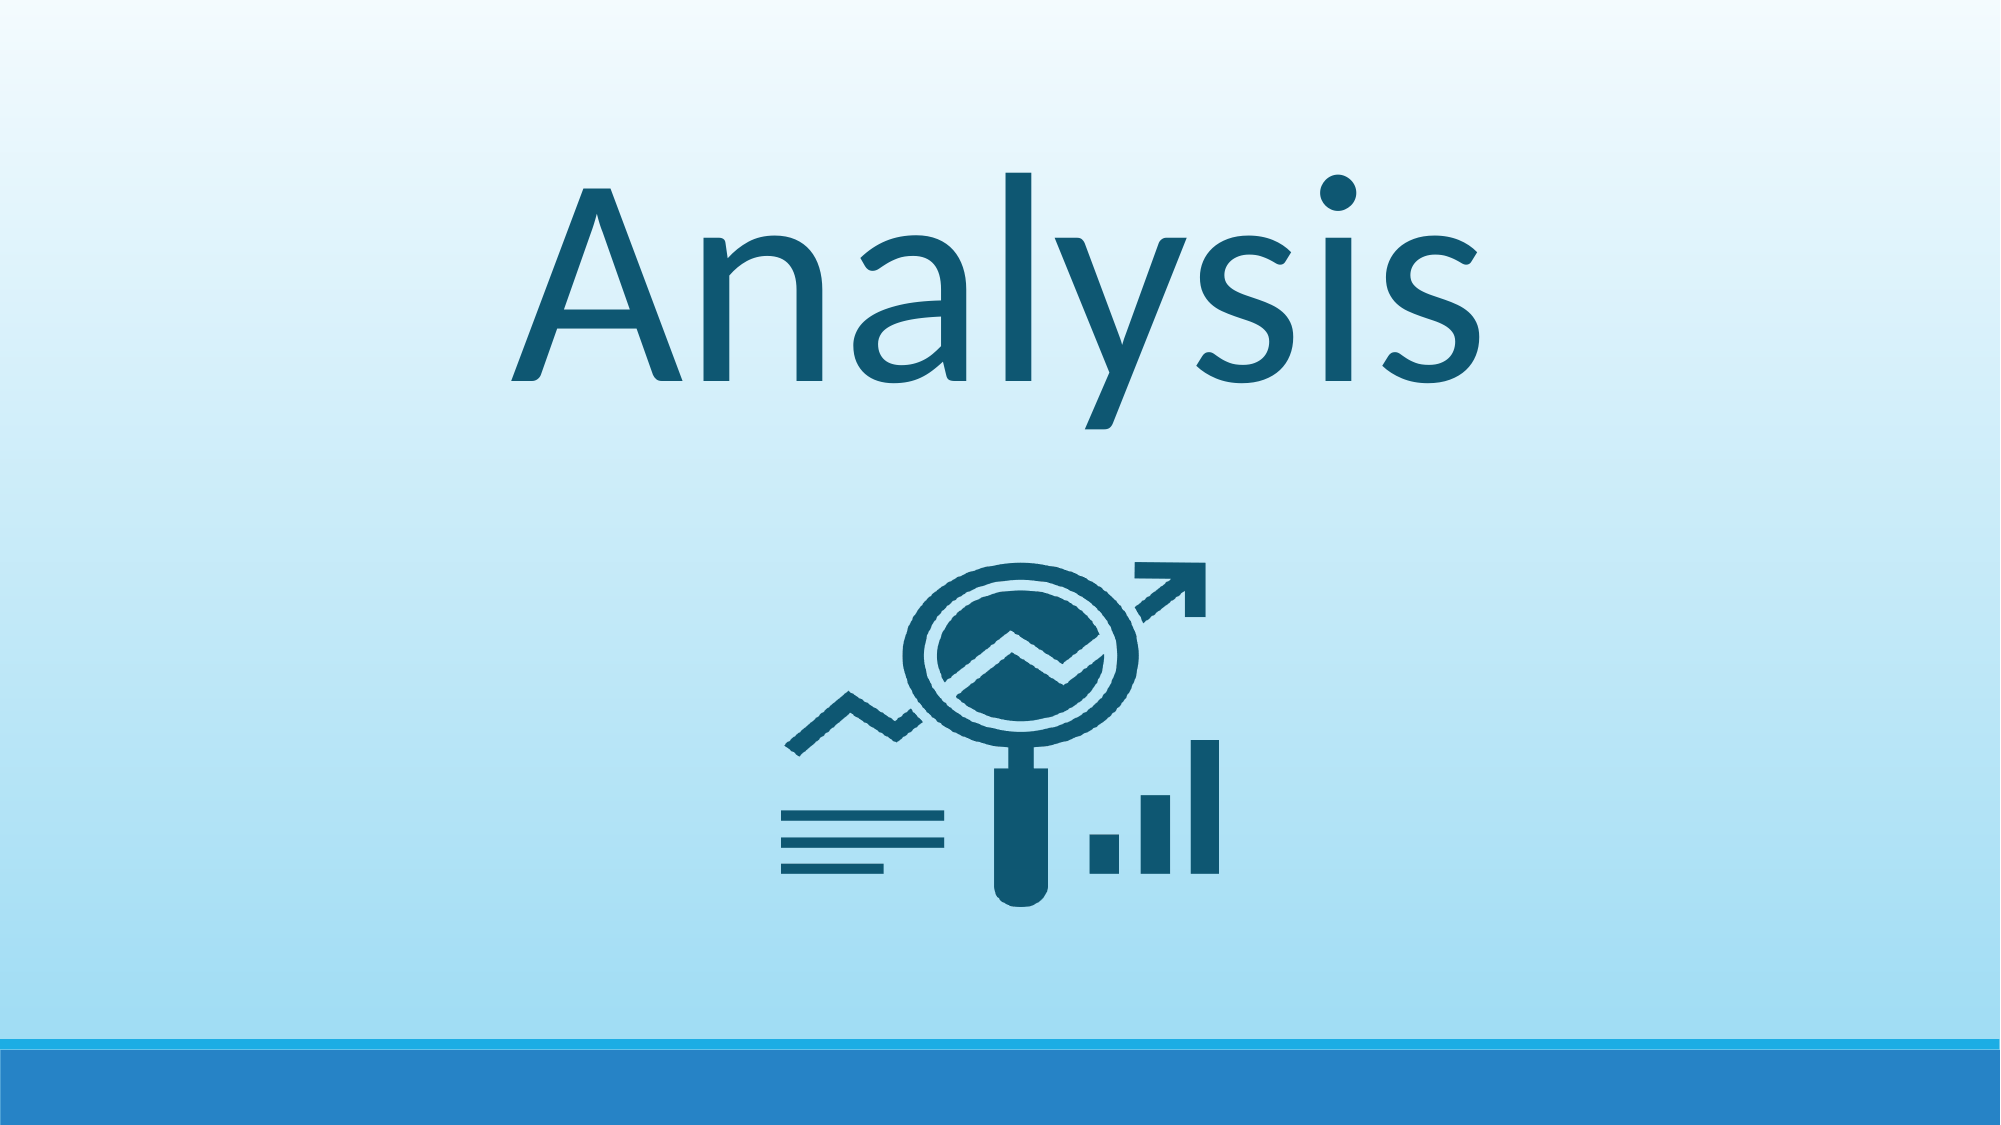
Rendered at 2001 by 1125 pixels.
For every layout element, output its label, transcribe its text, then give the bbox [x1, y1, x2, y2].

text_box Analysis [0, 74, 2000, 449]
picture [780, 561, 1220, 908]
